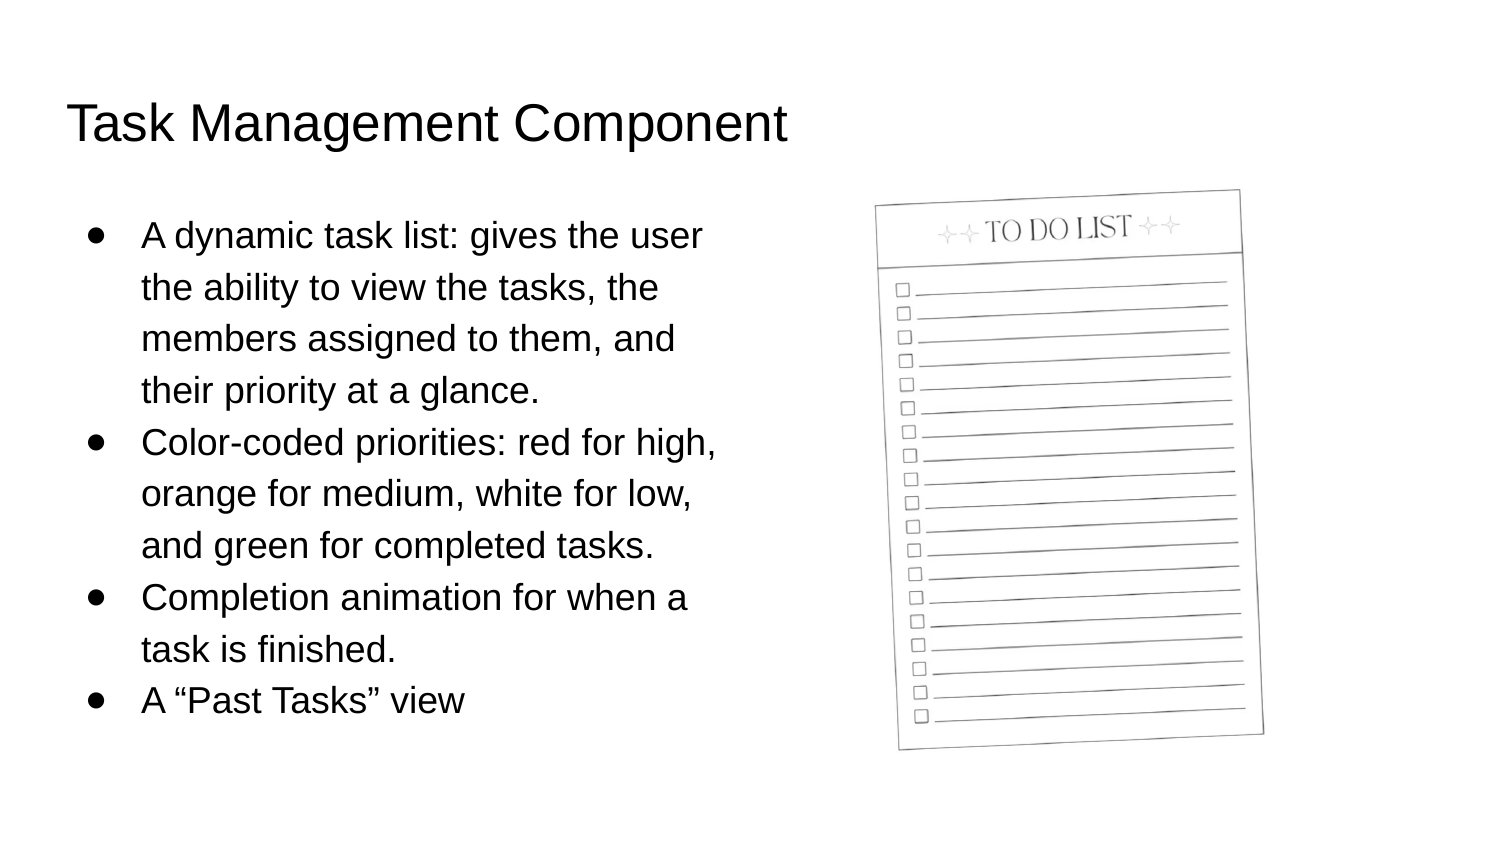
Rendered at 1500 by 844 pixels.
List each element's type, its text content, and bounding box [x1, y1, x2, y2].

picture [834, 147, 1304, 792]
list A dynamic task list: gives the user the ability to view the tasks, the members assigned to them, and their priority at a glance. Color-coded priorities: red for high, orange for medium, white for low, and green for completed tasks. Completion animation for when a task is finished. A “Past Tasks” view [51, 189, 750, 750]
title Task Management Component [51, 72, 1449, 167]
